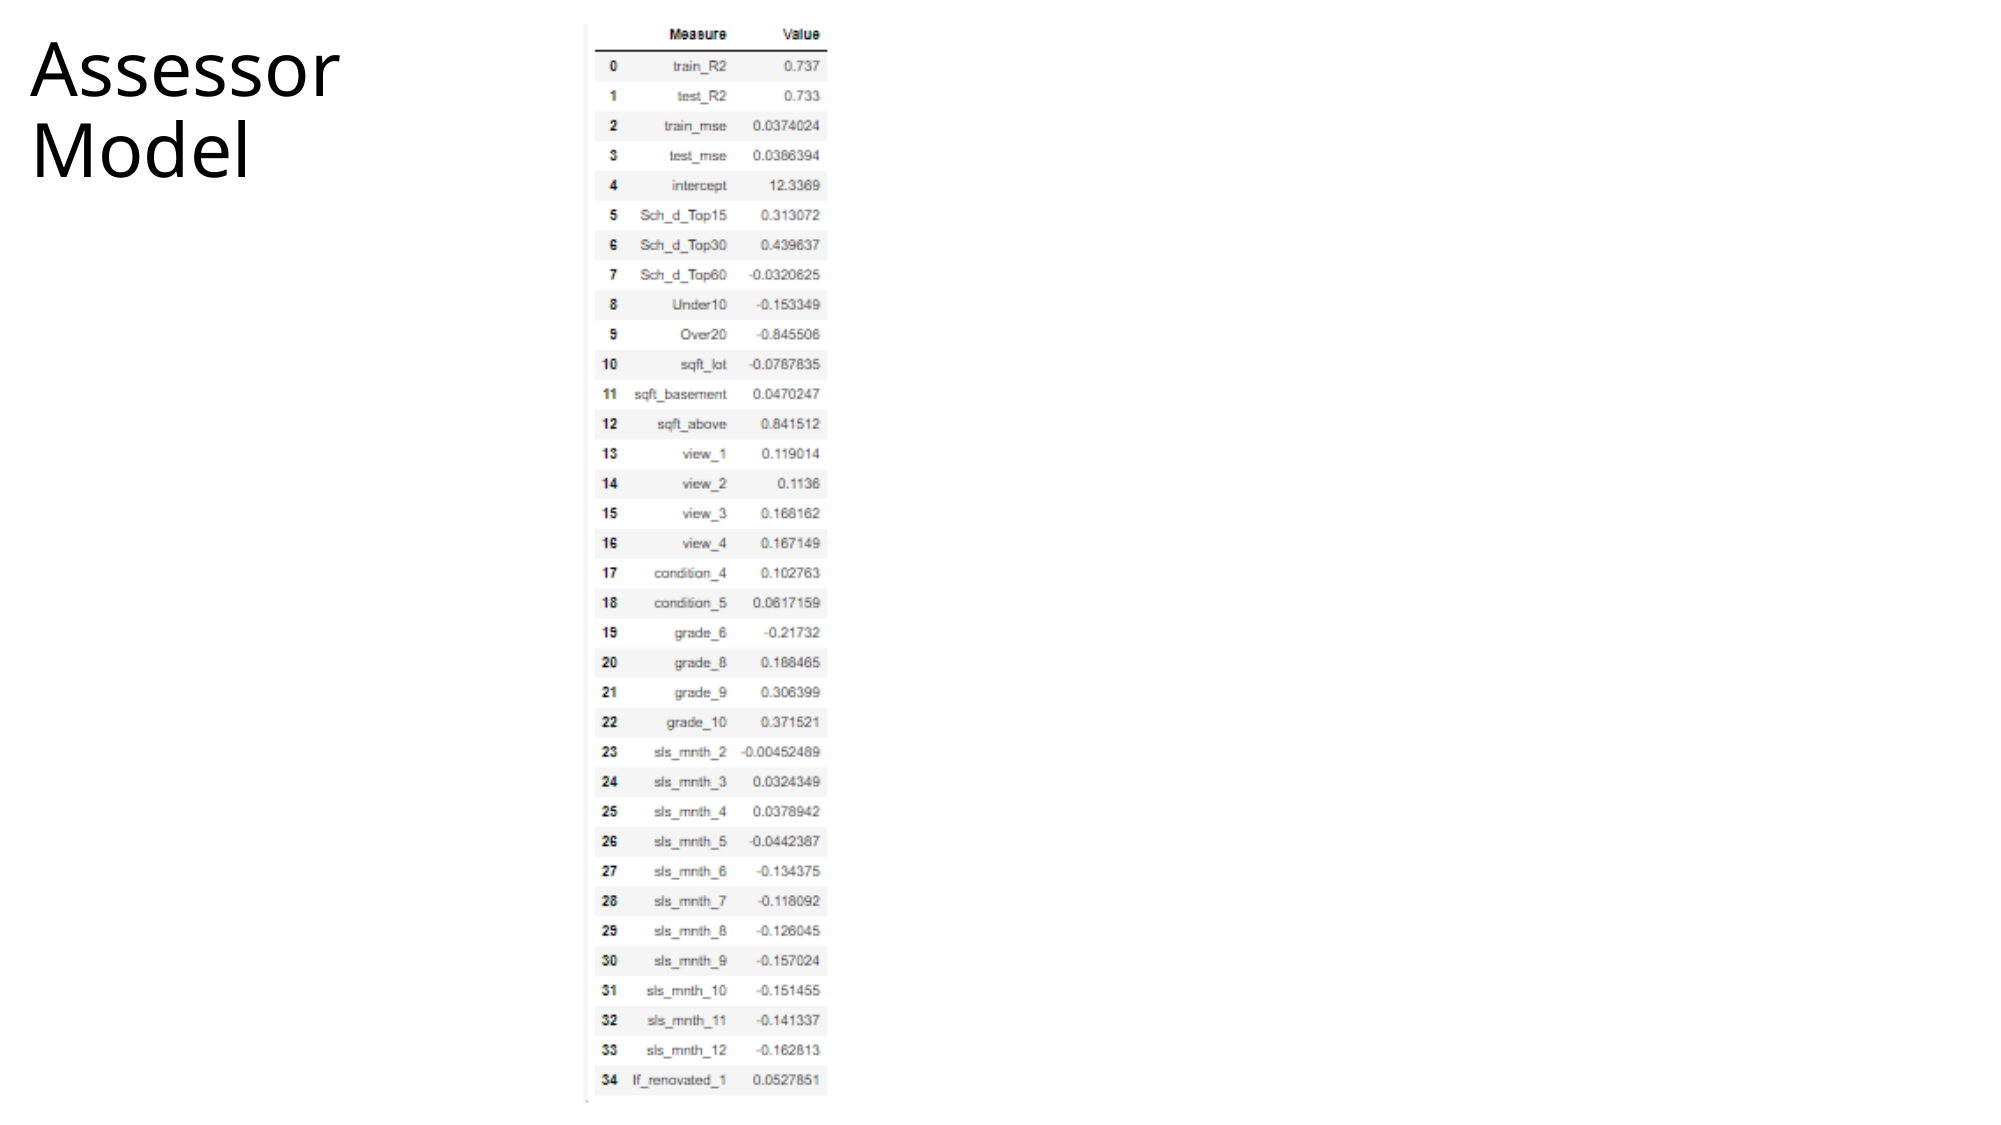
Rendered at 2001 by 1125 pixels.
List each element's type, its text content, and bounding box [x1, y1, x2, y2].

text_box Assessor Model [15, 24, 465, 113]
picture [583, 24, 840, 1108]
